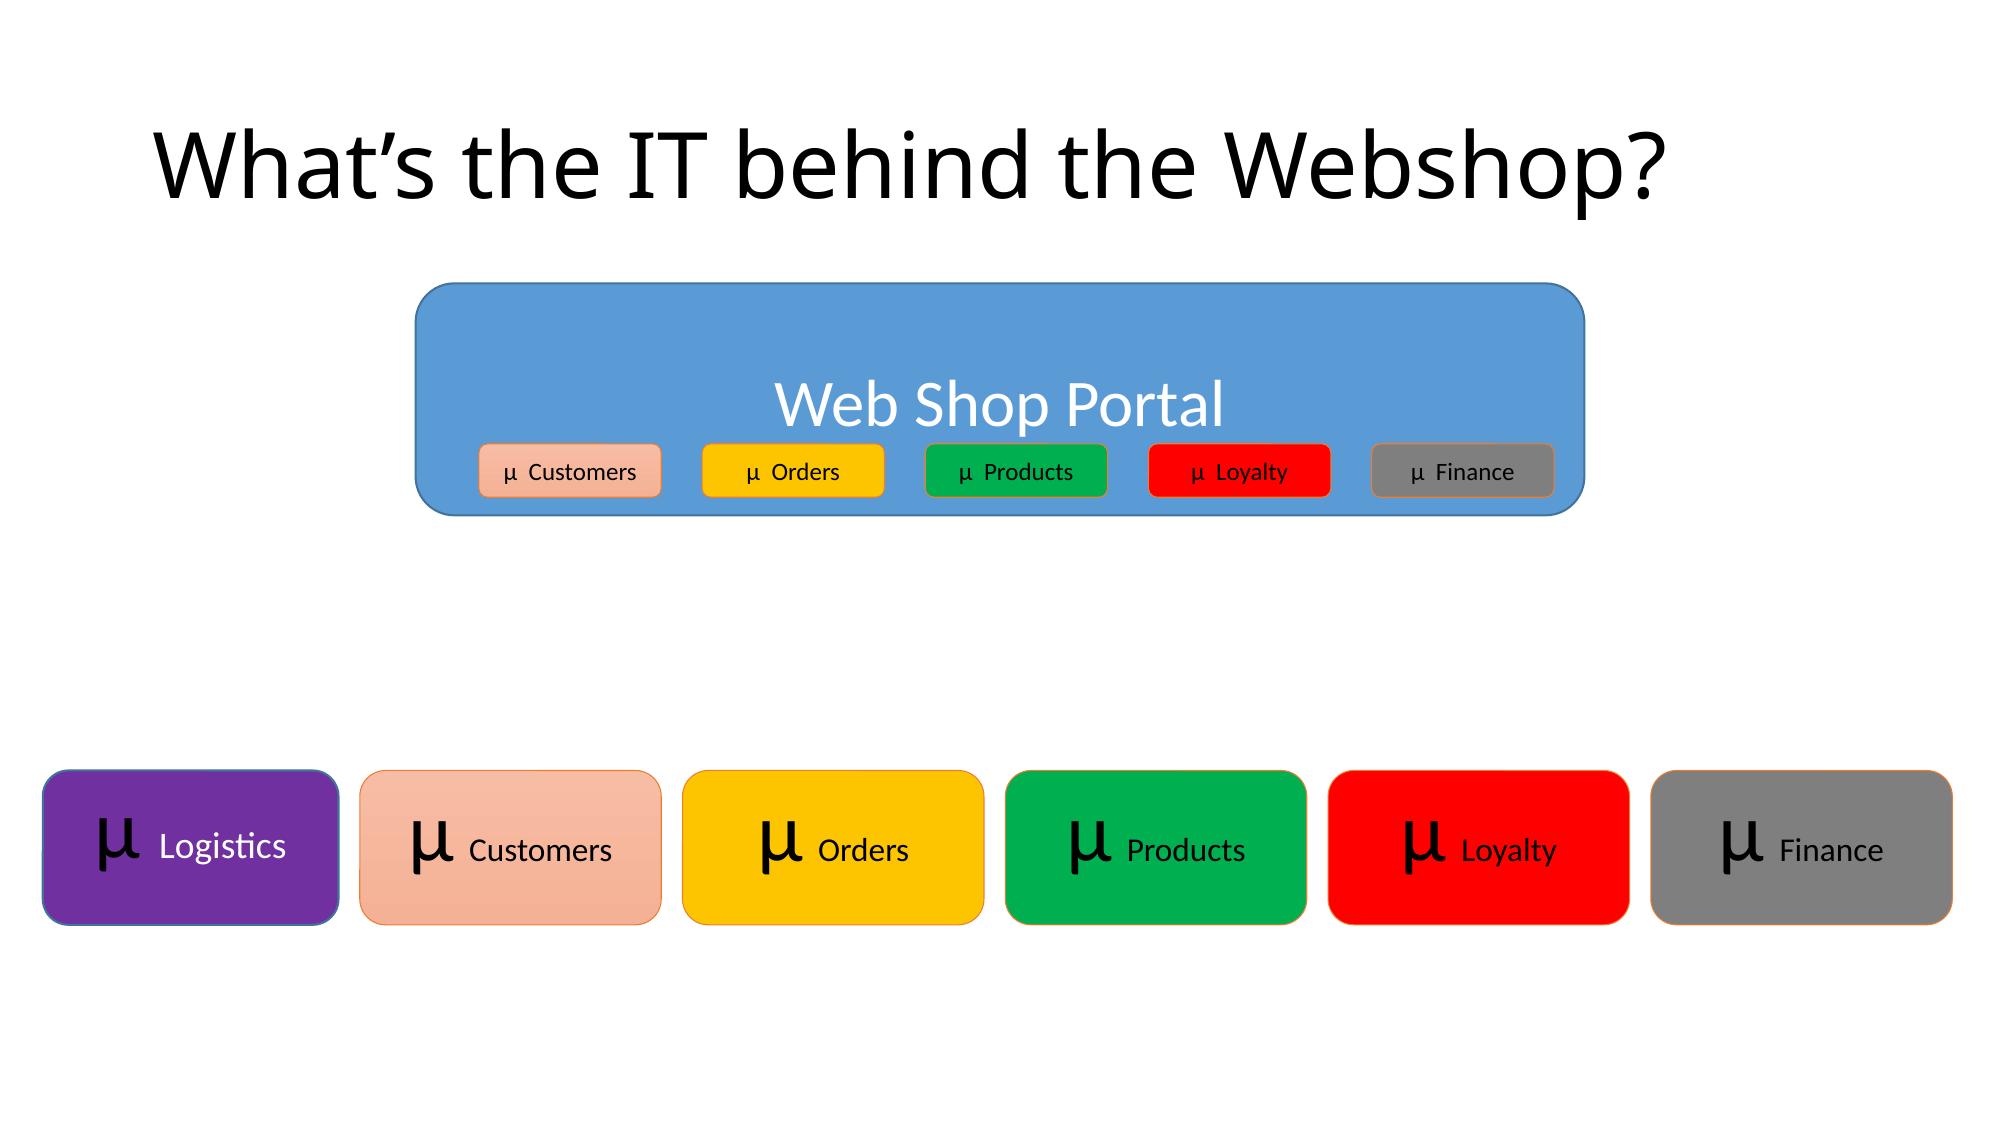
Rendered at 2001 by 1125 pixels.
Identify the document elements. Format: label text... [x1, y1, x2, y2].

text_box µ Logistics [41, 769, 340, 926]
text_box µ Products [924, 443, 1109, 498]
text_box Web Shop Portal [414, 282, 1586, 517]
text_box µ Products [1004, 769, 1308, 926]
text_box µ Orders [681, 769, 985, 926]
title What’s the IT behind the Webshop? [137, 59, 1863, 278]
text_box µ Finance [1650, 769, 1953, 926]
text_box µ Loyalty [1147, 443, 1332, 498]
text_box µ Customers [478, 443, 662, 498]
text_box µ Finance [1371, 443, 1555, 498]
text_box µ Customers [359, 769, 662, 926]
text_box µ Orders [701, 443, 886, 498]
text_box µ Loyalty [1327, 769, 1631, 926]
